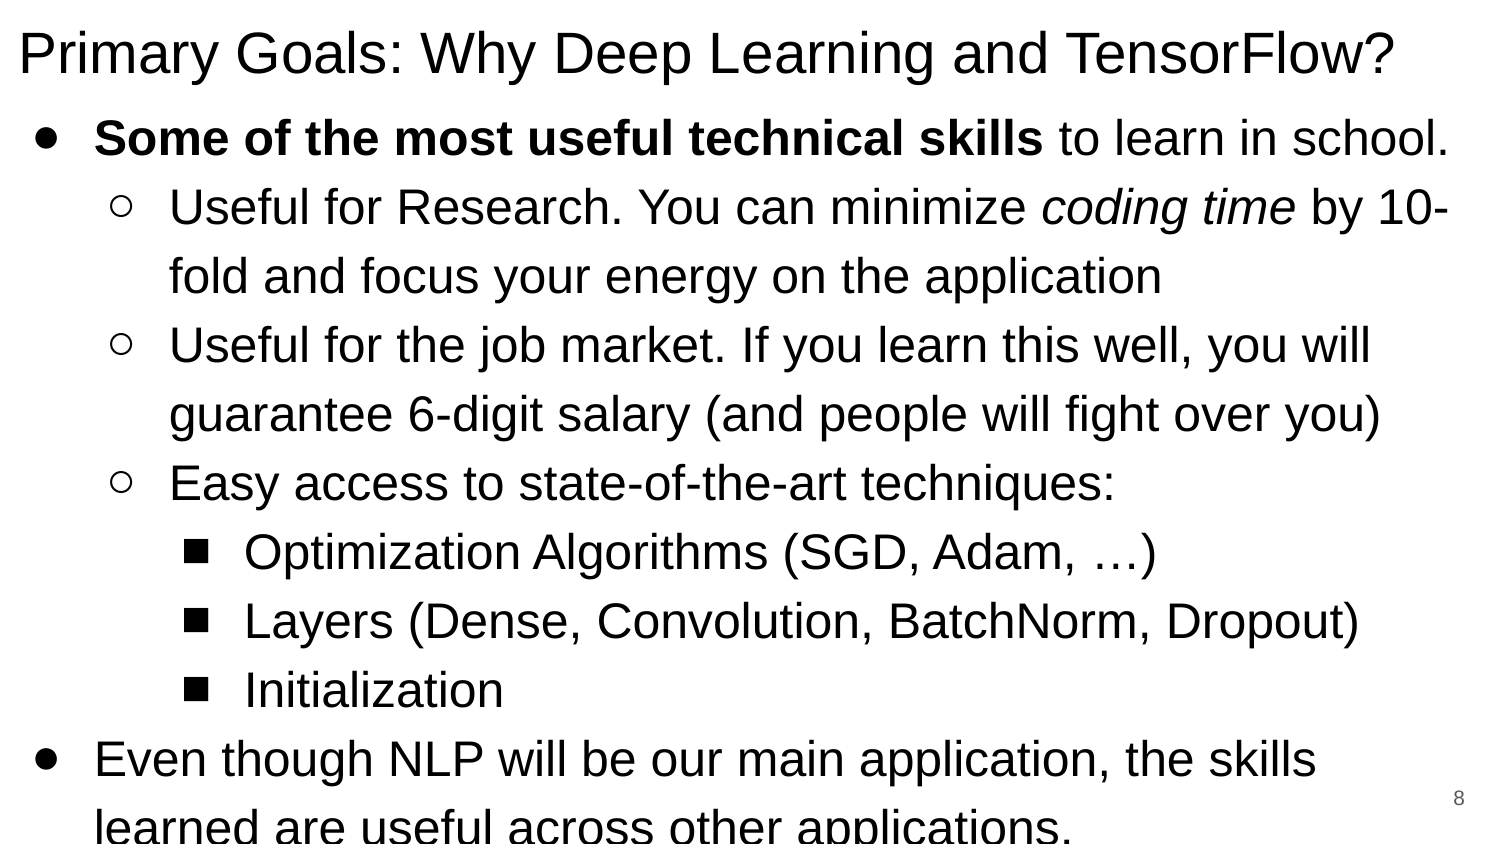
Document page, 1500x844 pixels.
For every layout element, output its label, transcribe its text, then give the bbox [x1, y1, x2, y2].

title Primary Goals: Why Deep Learning and TensorFlow? [3, 0, 1500, 94]
list Some of the most useful technical skills to learn in school. Useful for Research. You can minimize coding time by 10-fold and focus your energy on the application Useful for the job market. If you learn this well, you will guarantee 6-digit salary (and people will fight over you) Easy access to state-of-the-art techniques: Optimization Algorithms (SGD, Adam, …) Layers (Dense, Convolution, BatchNorm, Dropout) Initialization Even though NLP will be our main application, the skills learned are useful across other applications. [3, 94, 1500, 778]
slide_number ‹#› [1389, 764, 1480, 830]
